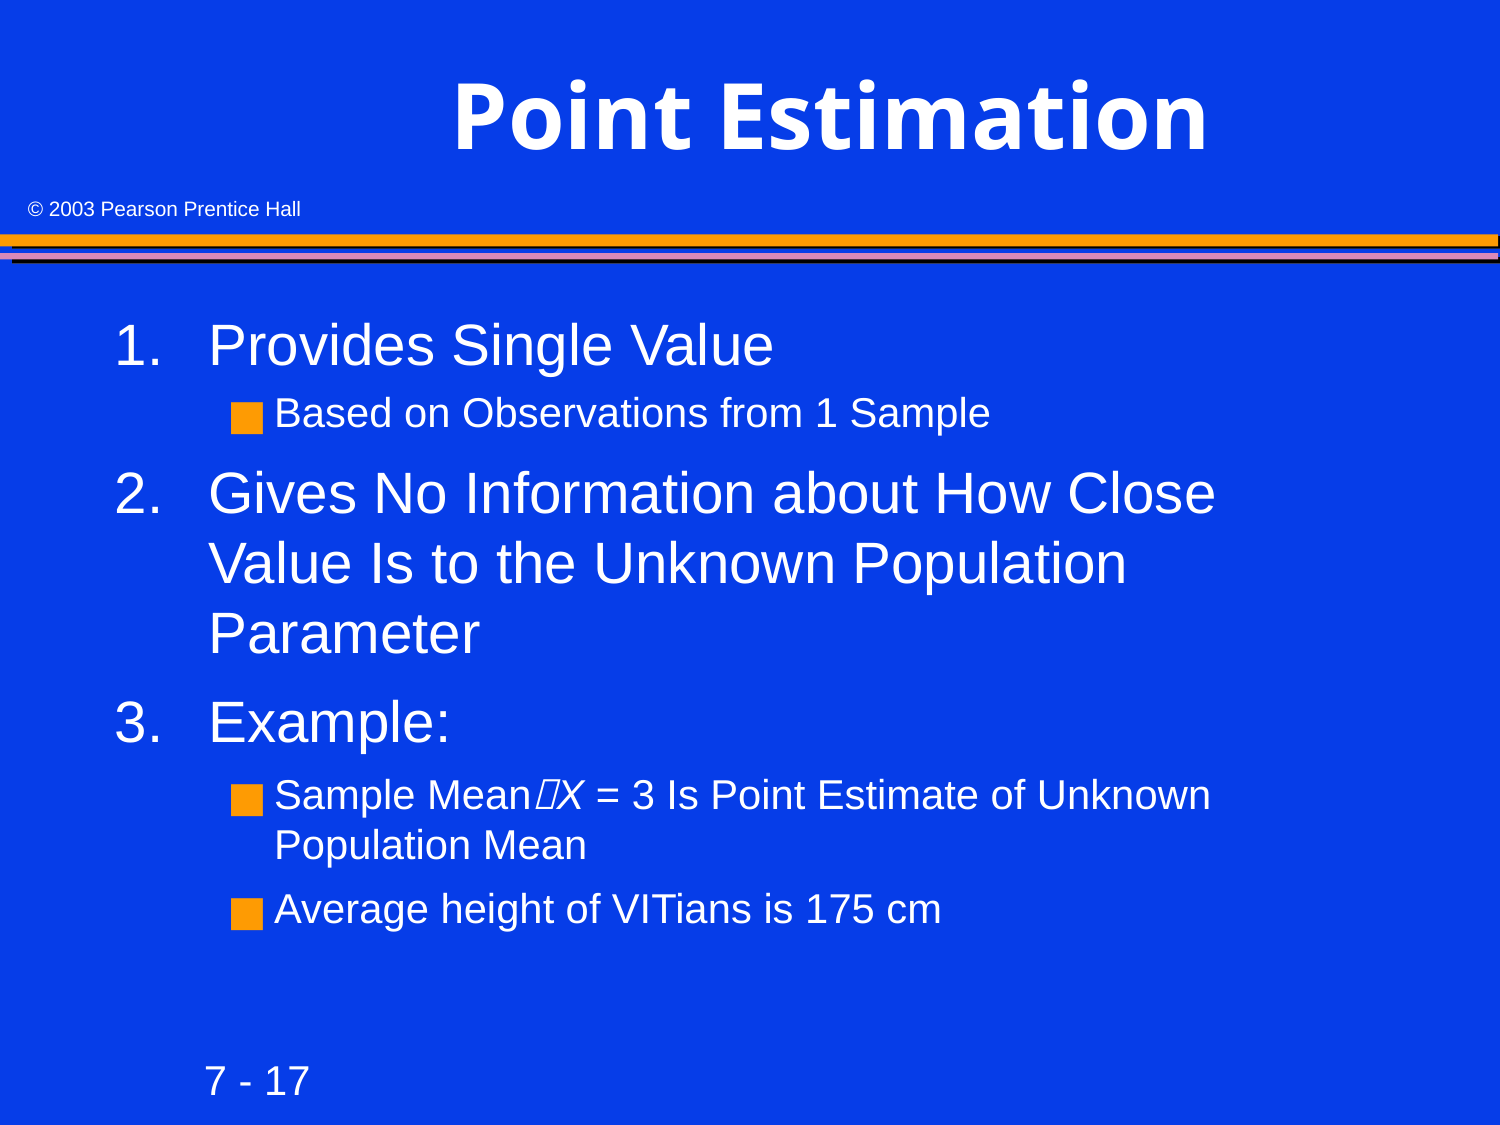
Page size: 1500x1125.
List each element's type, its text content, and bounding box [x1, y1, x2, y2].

list 1. Provides Single Value Based on Observations from 1 Sample 2. Gives No Information about How Close Value Is to the Unknown Population Parameter Example: Sample MeanX = 3 Is Point Estimate of Unknown Population Mean Average height of VITians is 175 cm [99, 299, 1388, 975]
title Point Estimation [275, 24, 1388, 213]
